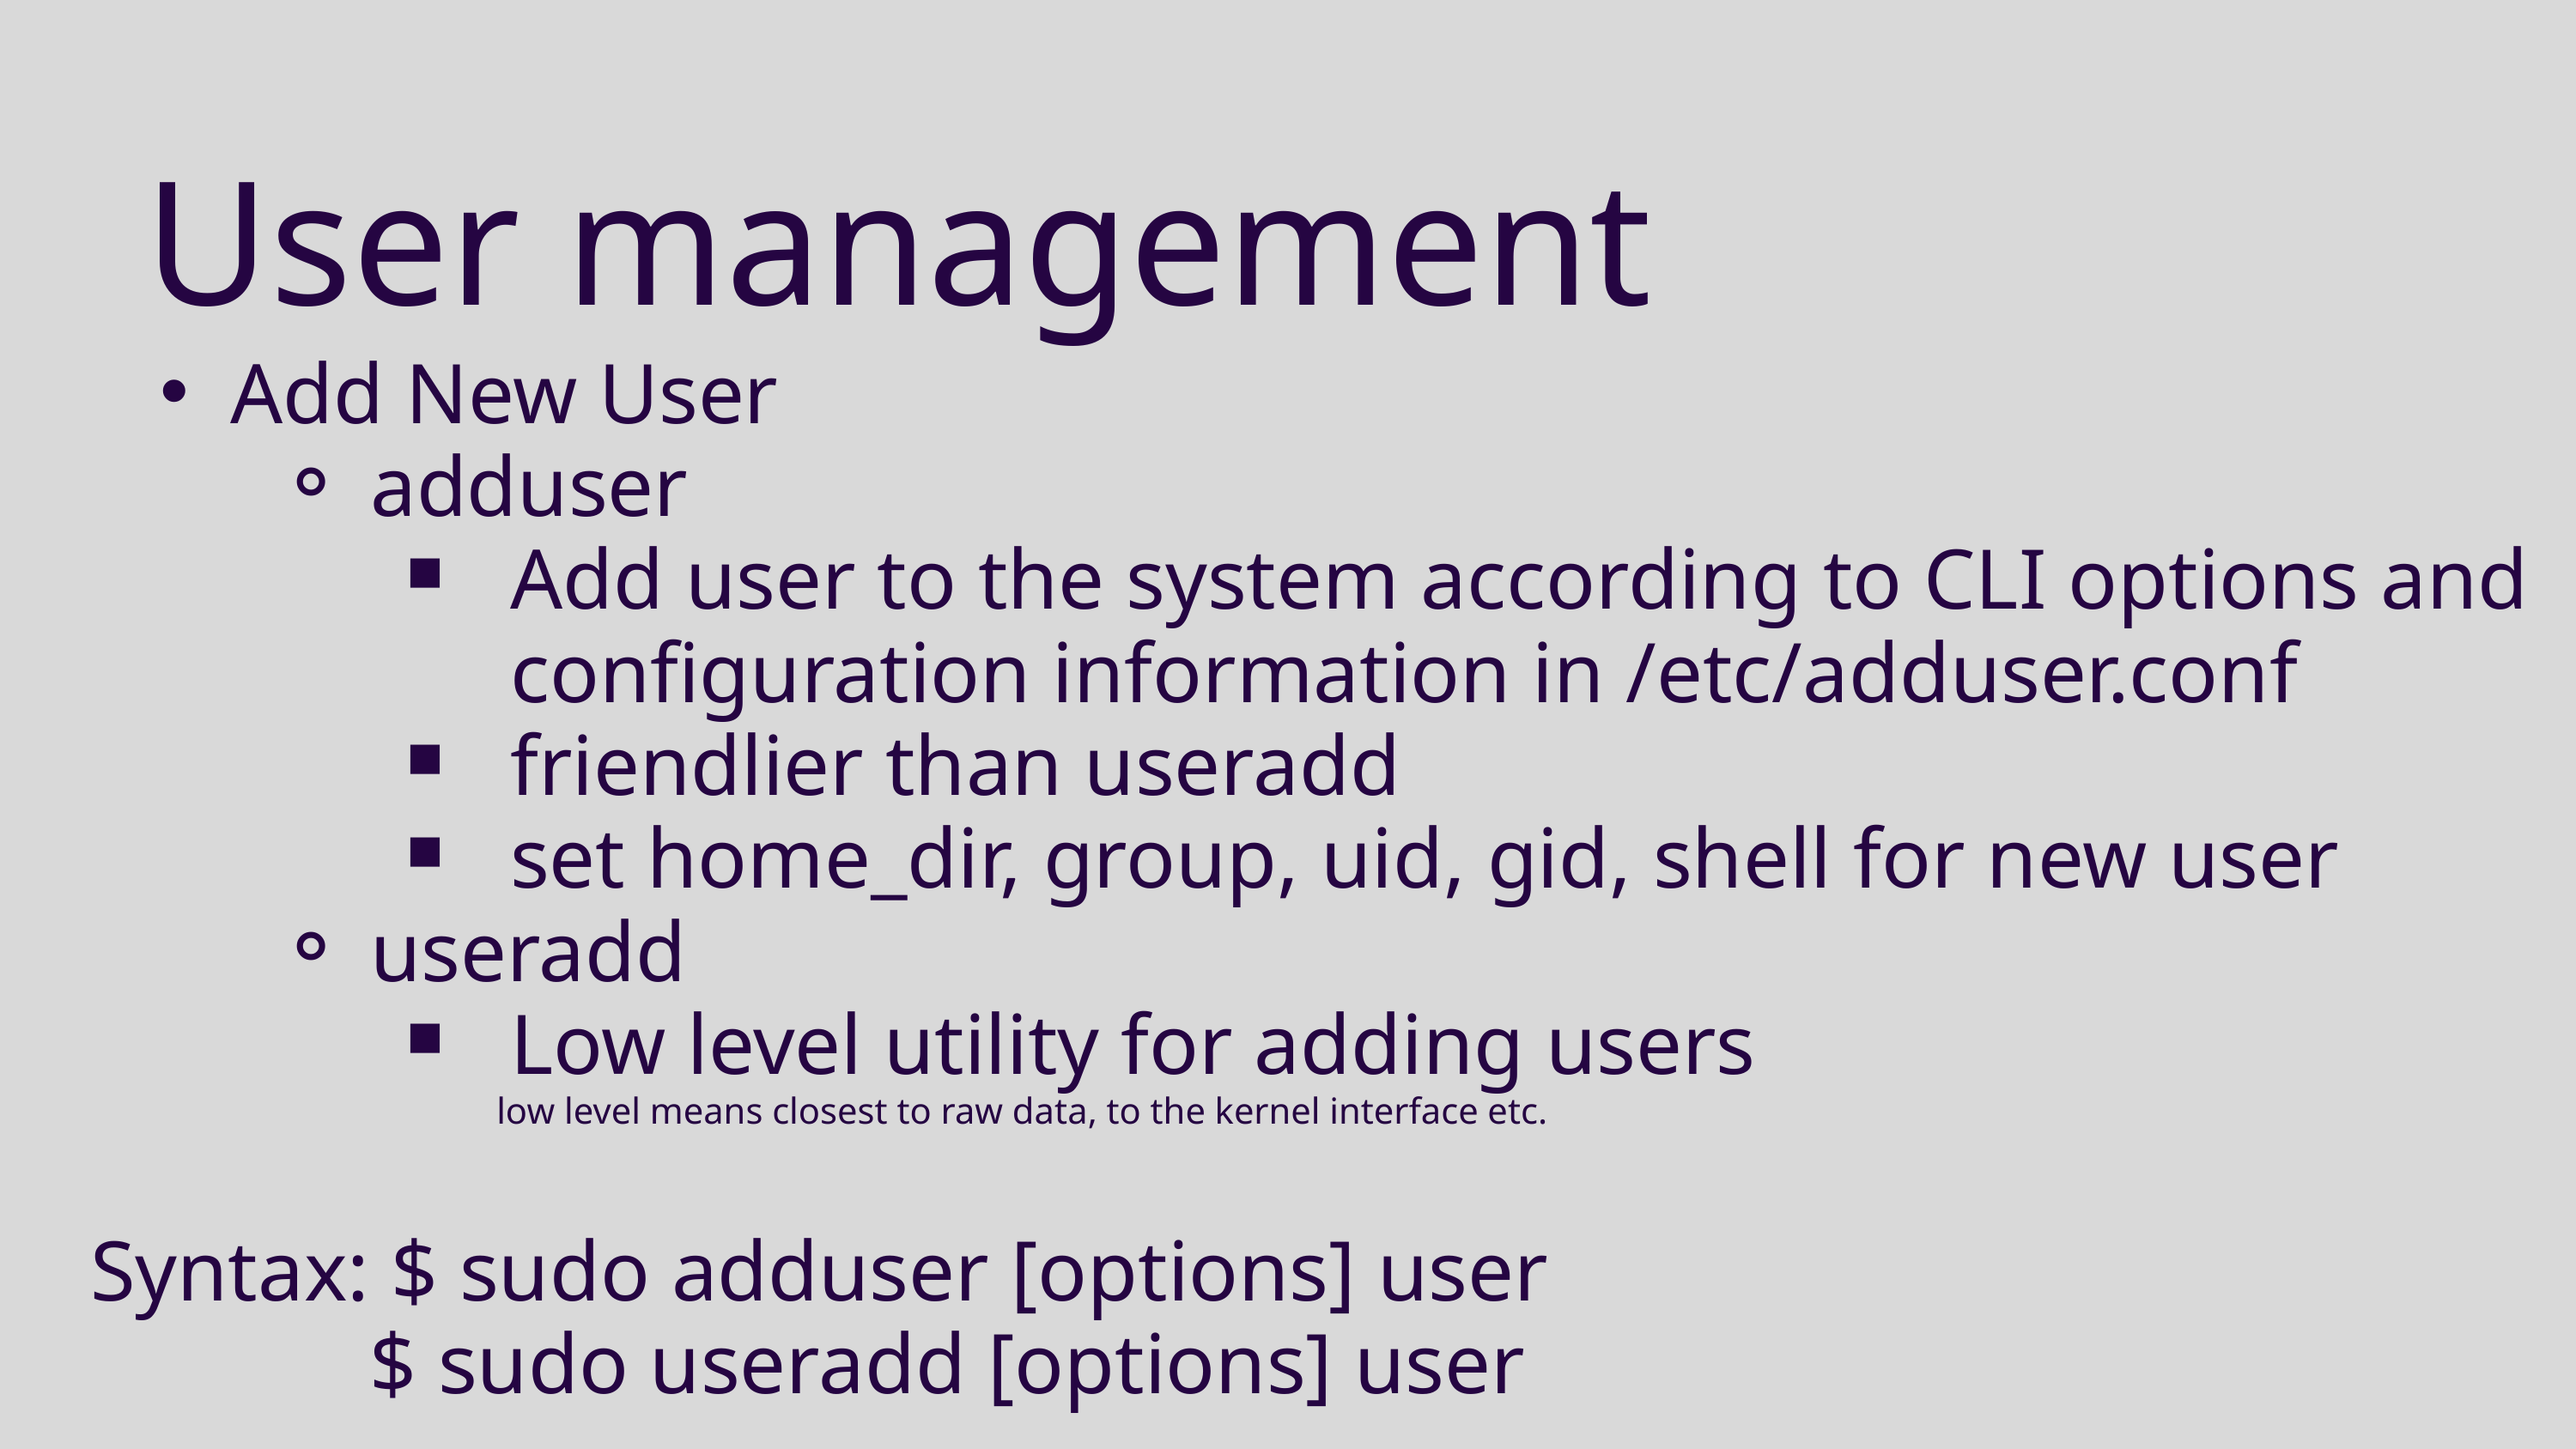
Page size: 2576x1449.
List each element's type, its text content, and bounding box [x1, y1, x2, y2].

text_box User management [144, 145, 2432, 340]
text_box Add New User adduser Add user to the system according to CLI options and configuration information in /etc/adduser.conf friendlier than useradd set home_dir, group, uid, gid, shell for new user useradd Low level utility for adding users low level means closest to raw data, to the kernel interface etc. Syntax: $ sudo adduser [options] user $ sudo useradd [options] user [90, 347, 2543, 1410]
